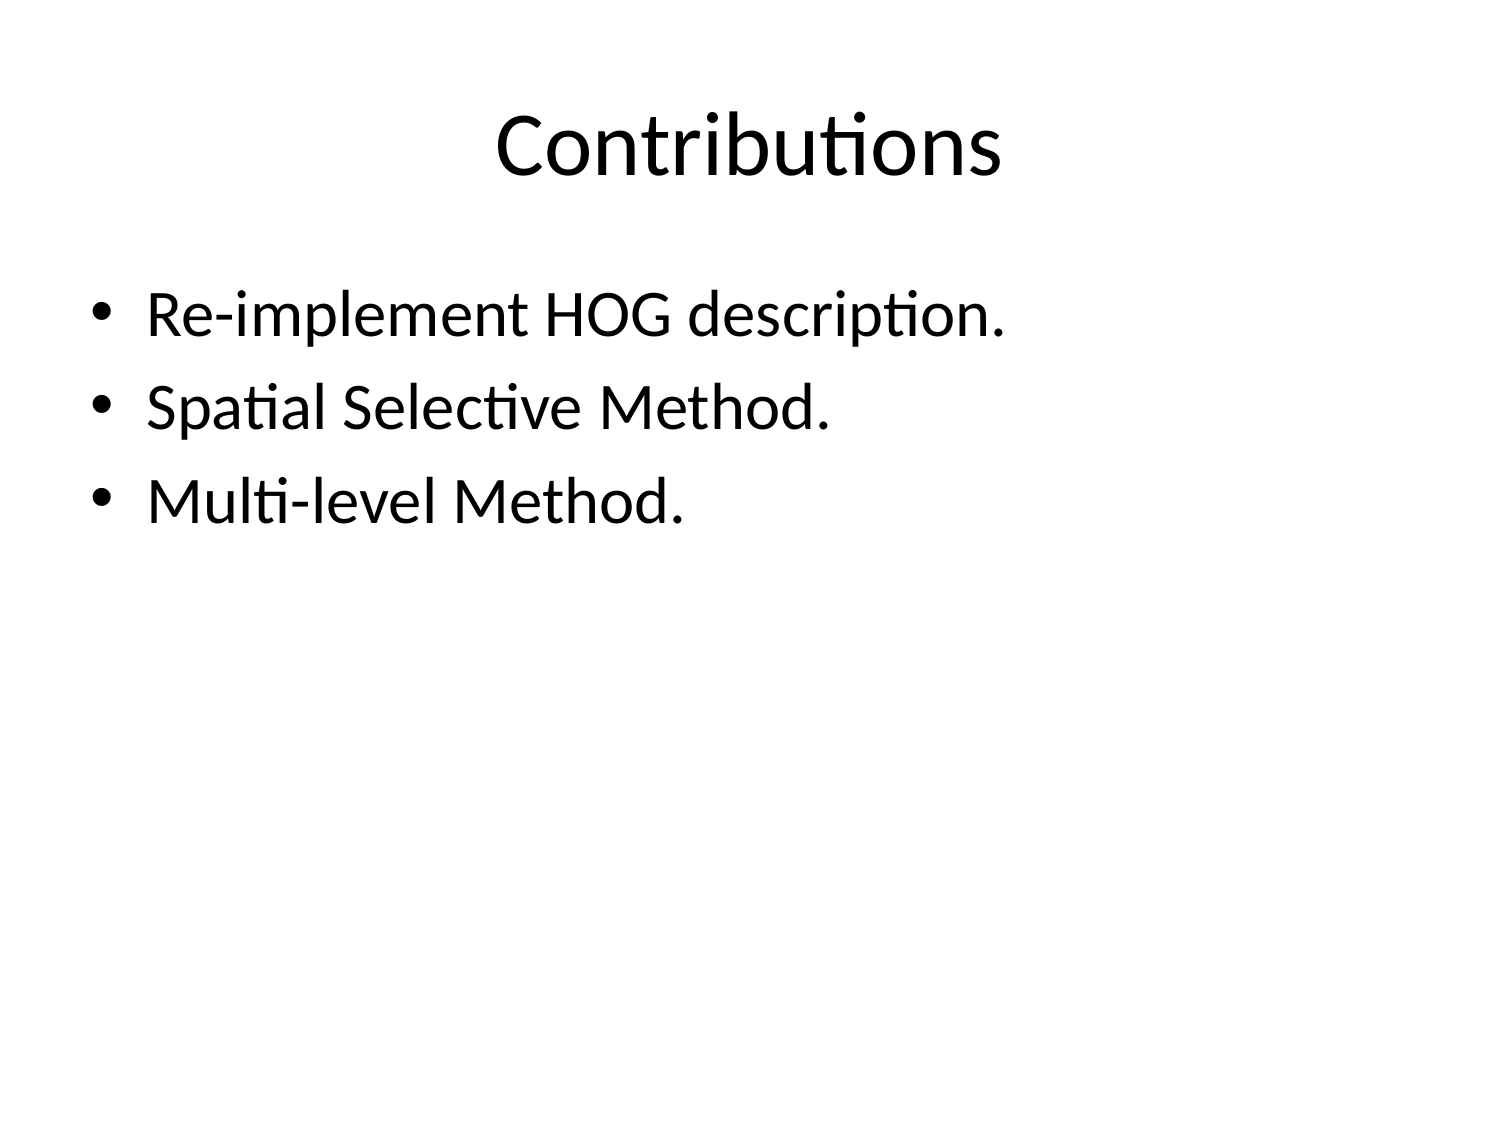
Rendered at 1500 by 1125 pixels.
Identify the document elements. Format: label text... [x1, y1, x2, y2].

list Re-implement HOG description. Spatial Selective Method. Multi-level Method. [75, 262, 1425, 1005]
title Contributions [75, 45, 1425, 233]
